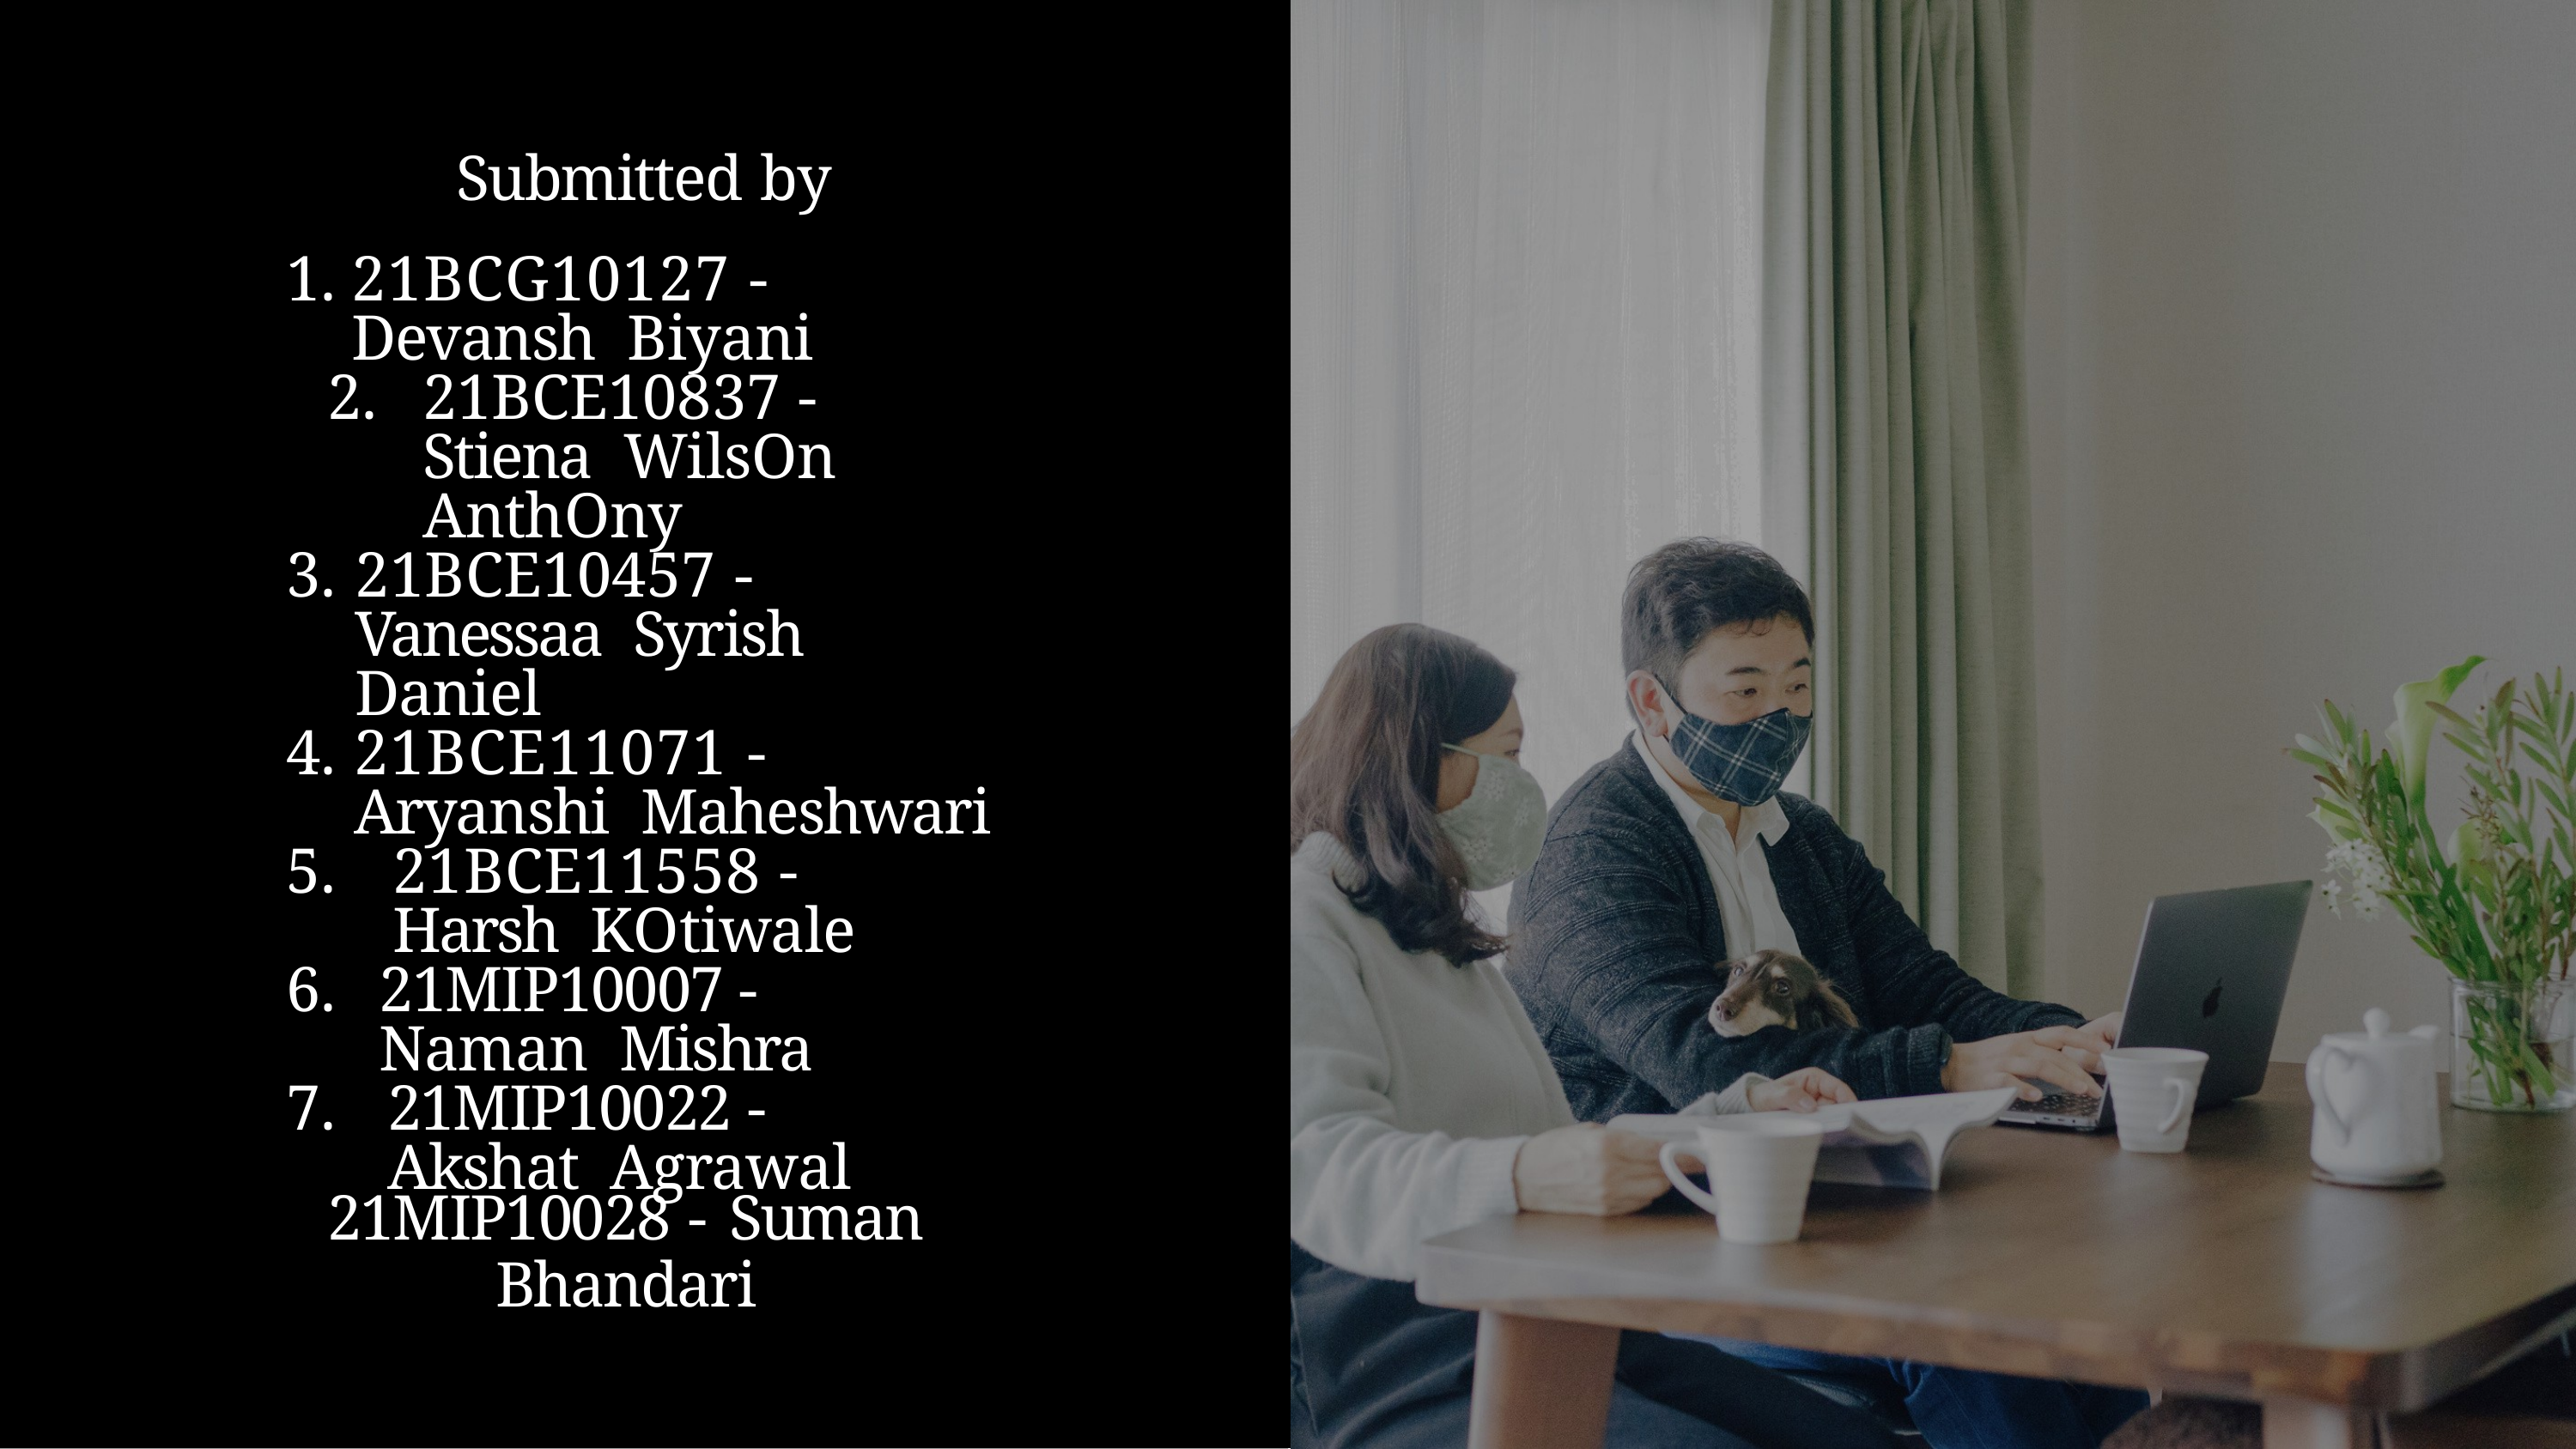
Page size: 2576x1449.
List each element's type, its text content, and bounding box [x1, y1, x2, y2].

picture [1291, 0, 2576, 1449]
text_box Submitted by 21BCG10127 - Devansh Biyani 21BCE10837 - Stiena Wilson Anthony 21BCE10457 - Vanessaa Syrish Daniel 21BCE11071 - Aryanshi Maheshwari 21BCE11558 - Harsh Kotiwale 21MIP10007 - Naman Mishra 21MIP10022 - Akshat Agrawal 21MIP10028 - Suman Bhandari [286, 110, 1002, 1319]
